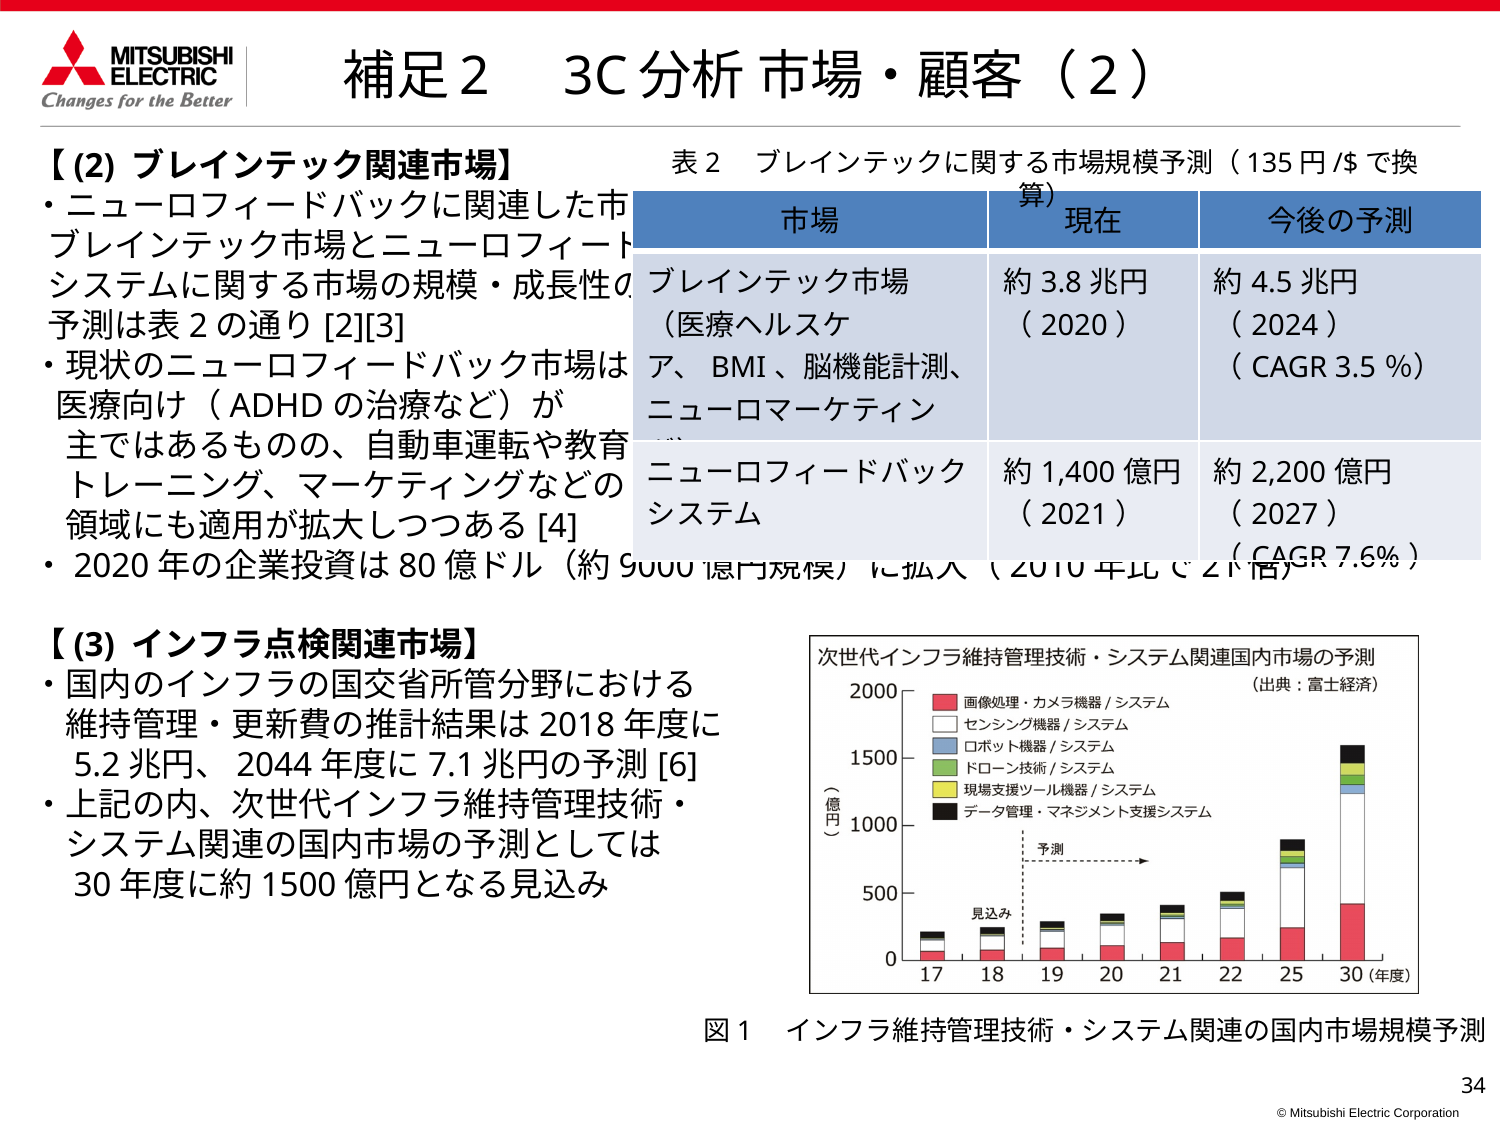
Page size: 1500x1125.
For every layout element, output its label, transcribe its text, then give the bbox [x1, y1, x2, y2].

text_box 表2 ブレインテックに関する市場規模予測（135円/$で換算） [643, 139, 1447, 217]
table_cell ニューロフィードバックシステム [633, 442, 987, 560]
text_box 【(2) ブレインテック関連市場】 ・ニューロフィードバックに関連した市場として ブレインテック市場とニューロフィードバック システムに関する市場の規模・成長性の 予測は表2の通り[2][3] ・現状のニューロフィードバック市場は 医療向け（ADHDの治療など）が 主ではあるものの、自動車運転や教育、 トレーニング、マーケティングなどの 領域にも適用が拡大しつつある[4] ・2020年の企業投資は80億ドル（約9000億円規模）に拡大（2010年比で21倍） 【(3) インフラ点検関連市場】 ・国内のインフラの国交省所管分野における 維持管理・更新費の推計結果は2018年度に 5.2兆円、2044年度に7.1兆円の予測[6] ・上記の内、次世代インフラ維持管理技術・ システム関連の国内市場の予測としては 30年度に約1500億円となる見込み [17, 137, 1483, 911]
table_header 今後の予測 [1200, 191, 1481, 248]
table_cell 約1,400億円 （2021） [989, 442, 1198, 560]
text_box 補足2 3C分析 市場・顧客（2） [324, 33, 1201, 114]
table_cell 約4.5兆円（2024） （CAGR 3.5％） [1200, 254, 1481, 440]
text_box 図1 インフラ維持管理技術・システム関連の国内市場規模予測 [689, 1007, 1500, 1052]
picture [0, 0, 1500, 1125]
table_header 市場 [633, 191, 987, 248]
table_cell 約3.8兆円 （2020） [989, 254, 1198, 440]
table_cell ブレインテック市場 （医療ヘルスケア、BMI、脳機能計測、ニューロマーケティング） [633, 254, 987, 440]
table_header 現在 [989, 217, 1198, 248]
table_cell 約2,200億円（2027） （CAGR 7.6%） [1200, 442, 1481, 560]
